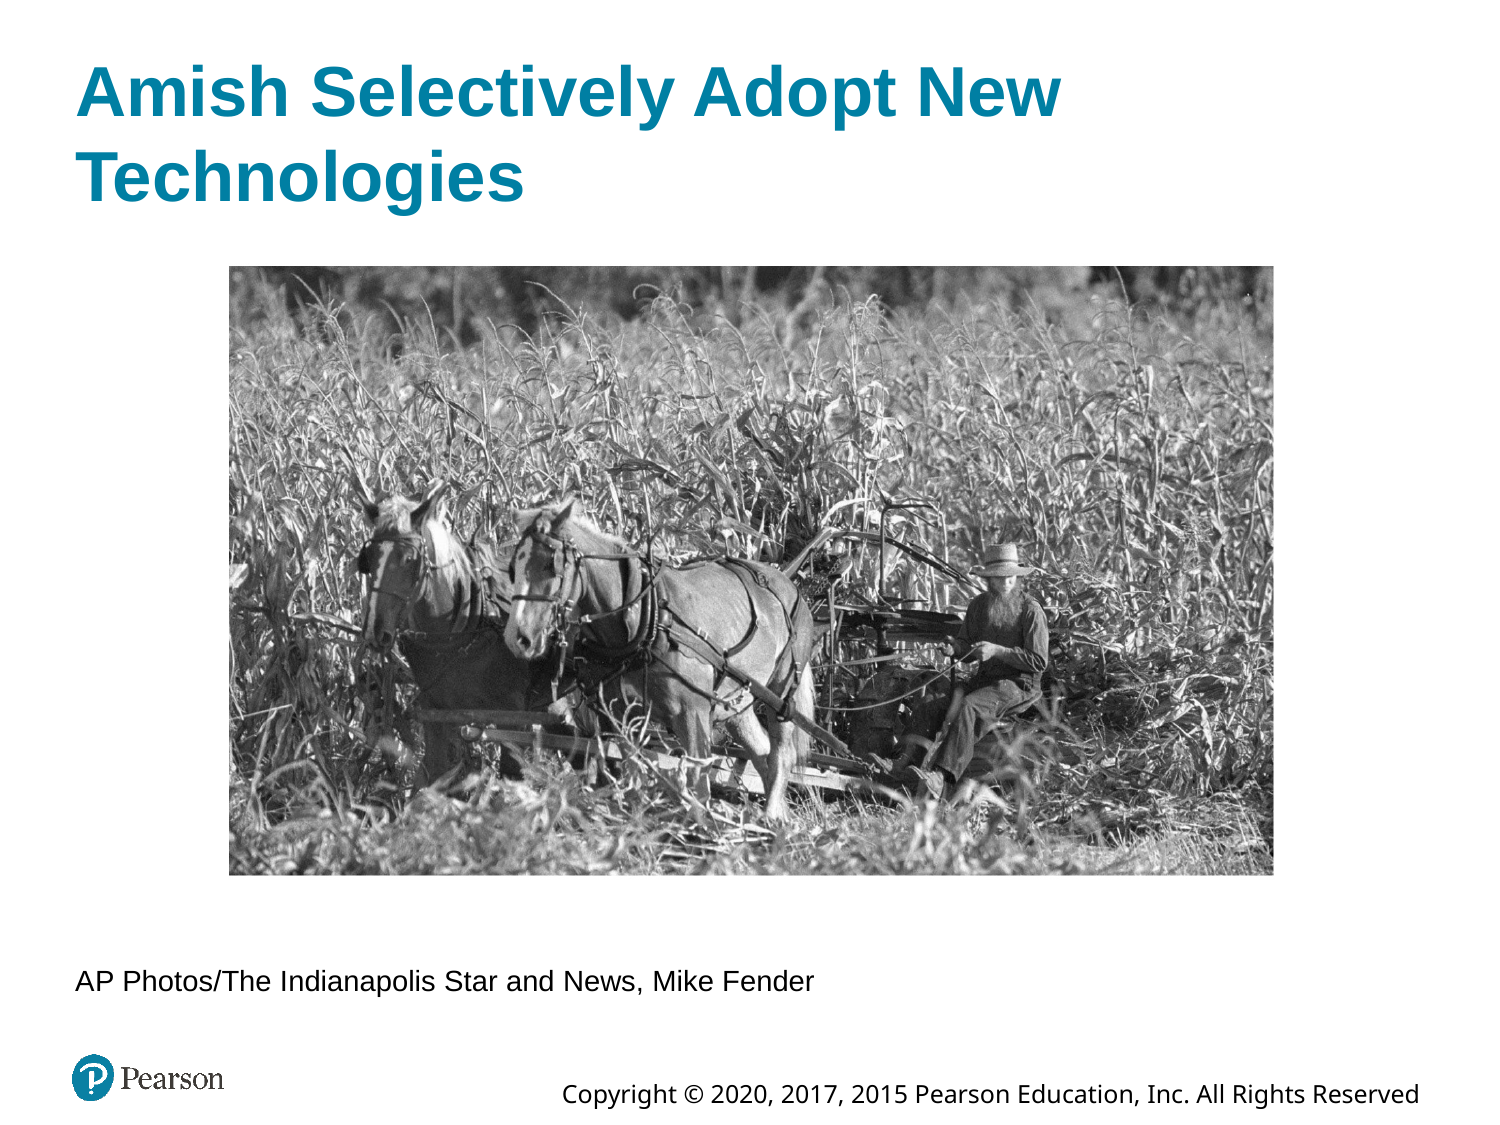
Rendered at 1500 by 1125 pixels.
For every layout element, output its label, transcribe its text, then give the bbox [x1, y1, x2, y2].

list A P Photos/The Indianapolis Star and News, Mike Fender [75, 962, 938, 1021]
picture [72, 1087, 82, 1101]
picture [81, 1064, 107, 1088]
picture [100, 1054, 224, 1101]
picture [72, 1054, 88, 1070]
title Amish Selectively Adopt New Technologies [75, 35, 1425, 216]
picture [221, 263, 1279, 883]
